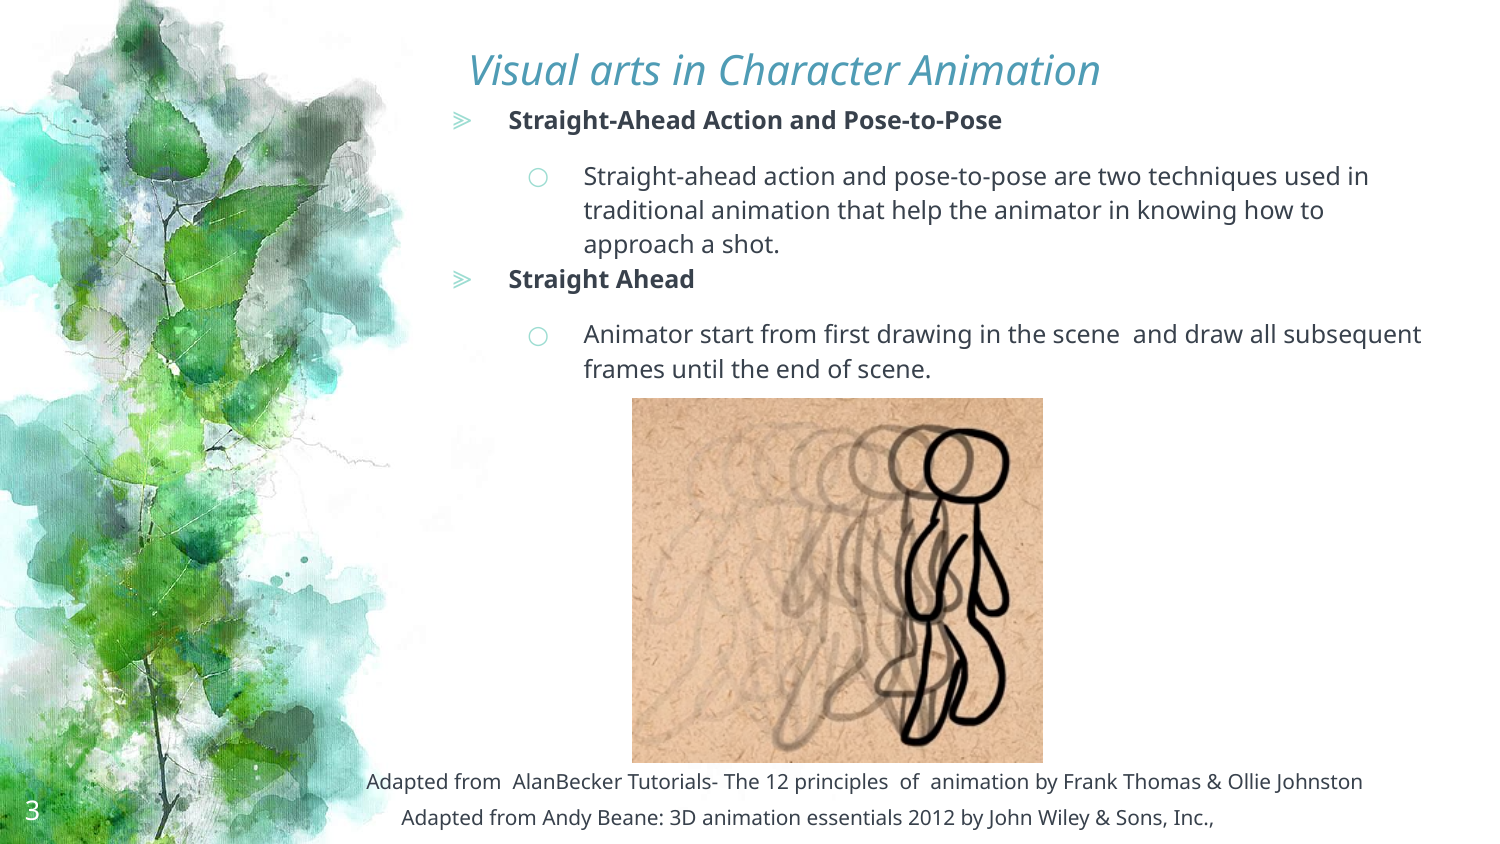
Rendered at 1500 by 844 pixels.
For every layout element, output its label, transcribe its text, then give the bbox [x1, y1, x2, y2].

picture [0, 0, 1500, 844]
slide_number 3 [24, 779, 115, 844]
title Visual arts in Character Animation [468, 33, 1425, 94]
text_box Adapted from Andy Beane: 3D animation essentials 2012 by John Wiley & Sons, Inc., [386, 802, 1278, 832]
list Straight-Ahead Action and Pose-to-Pose Straight-ahead action and pose-to-pose are two techniques used in traditional animation that help the animator in knowing how to approach a shot. Straight Ahead Animator start from first drawing in the scene and draw all subsequent frames until the end of scene. [433, 100, 1442, 668]
text_box Adapted from AlanBecker Tutorials- The 12 principles of animation by Frank Thomas & Ollie Johnston [351, 761, 1454, 802]
